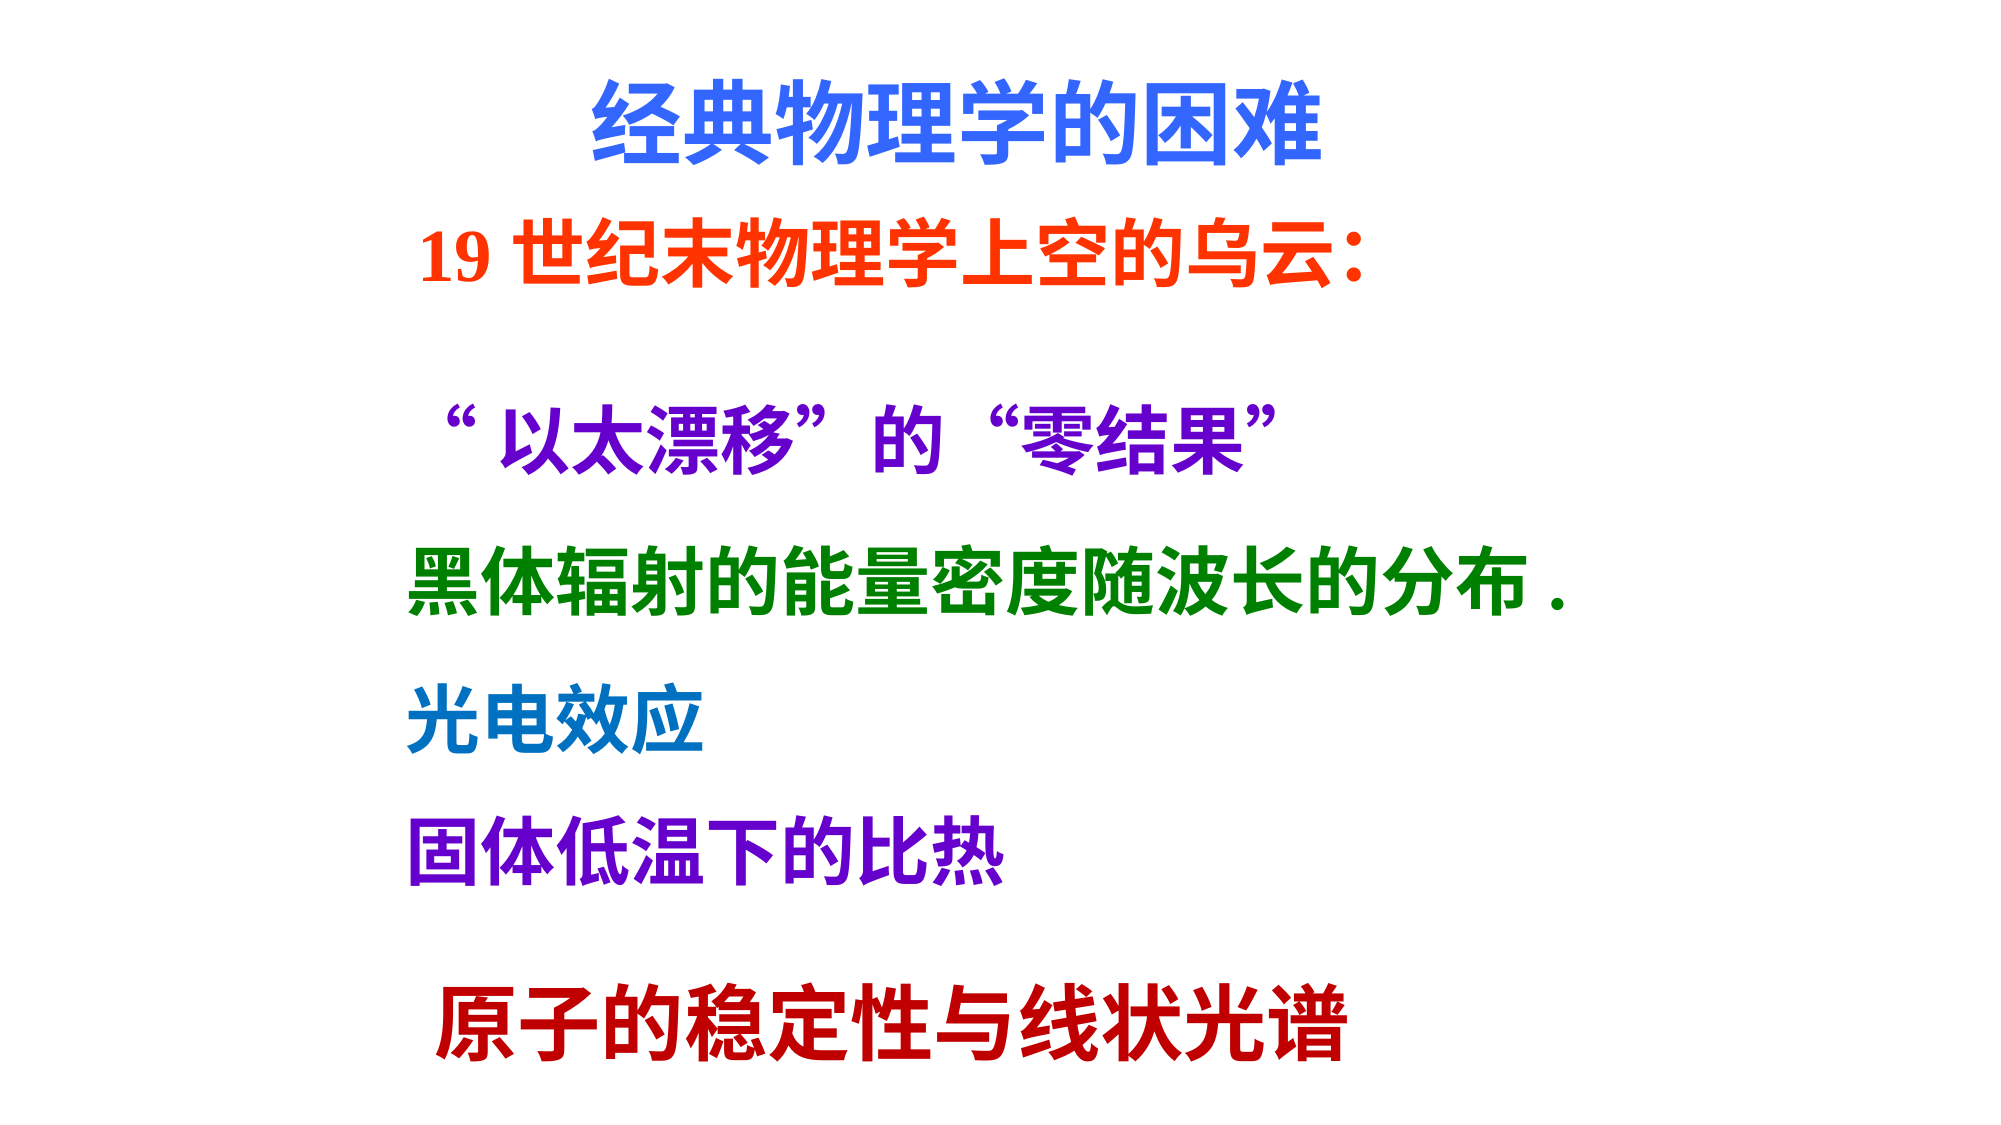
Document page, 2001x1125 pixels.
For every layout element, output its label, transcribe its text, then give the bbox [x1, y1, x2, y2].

text_box 光电效应 [390, 664, 1516, 770]
text_box 经典物理学的困难 [320, 58, 1596, 247]
text_box 原子的稳定性与线状光谱 [419, 964, 1366, 1079]
text_box 固体低温下的比热 [390, 796, 1466, 903]
text_box 黑体辐射的能量密度随波长的分布. [390, 527, 1604, 633]
text_box “以太漂移”的“零结果” [387, 386, 1336, 492]
text_box 19世纪末物理学上空的乌云： [402, 199, 1428, 305]
